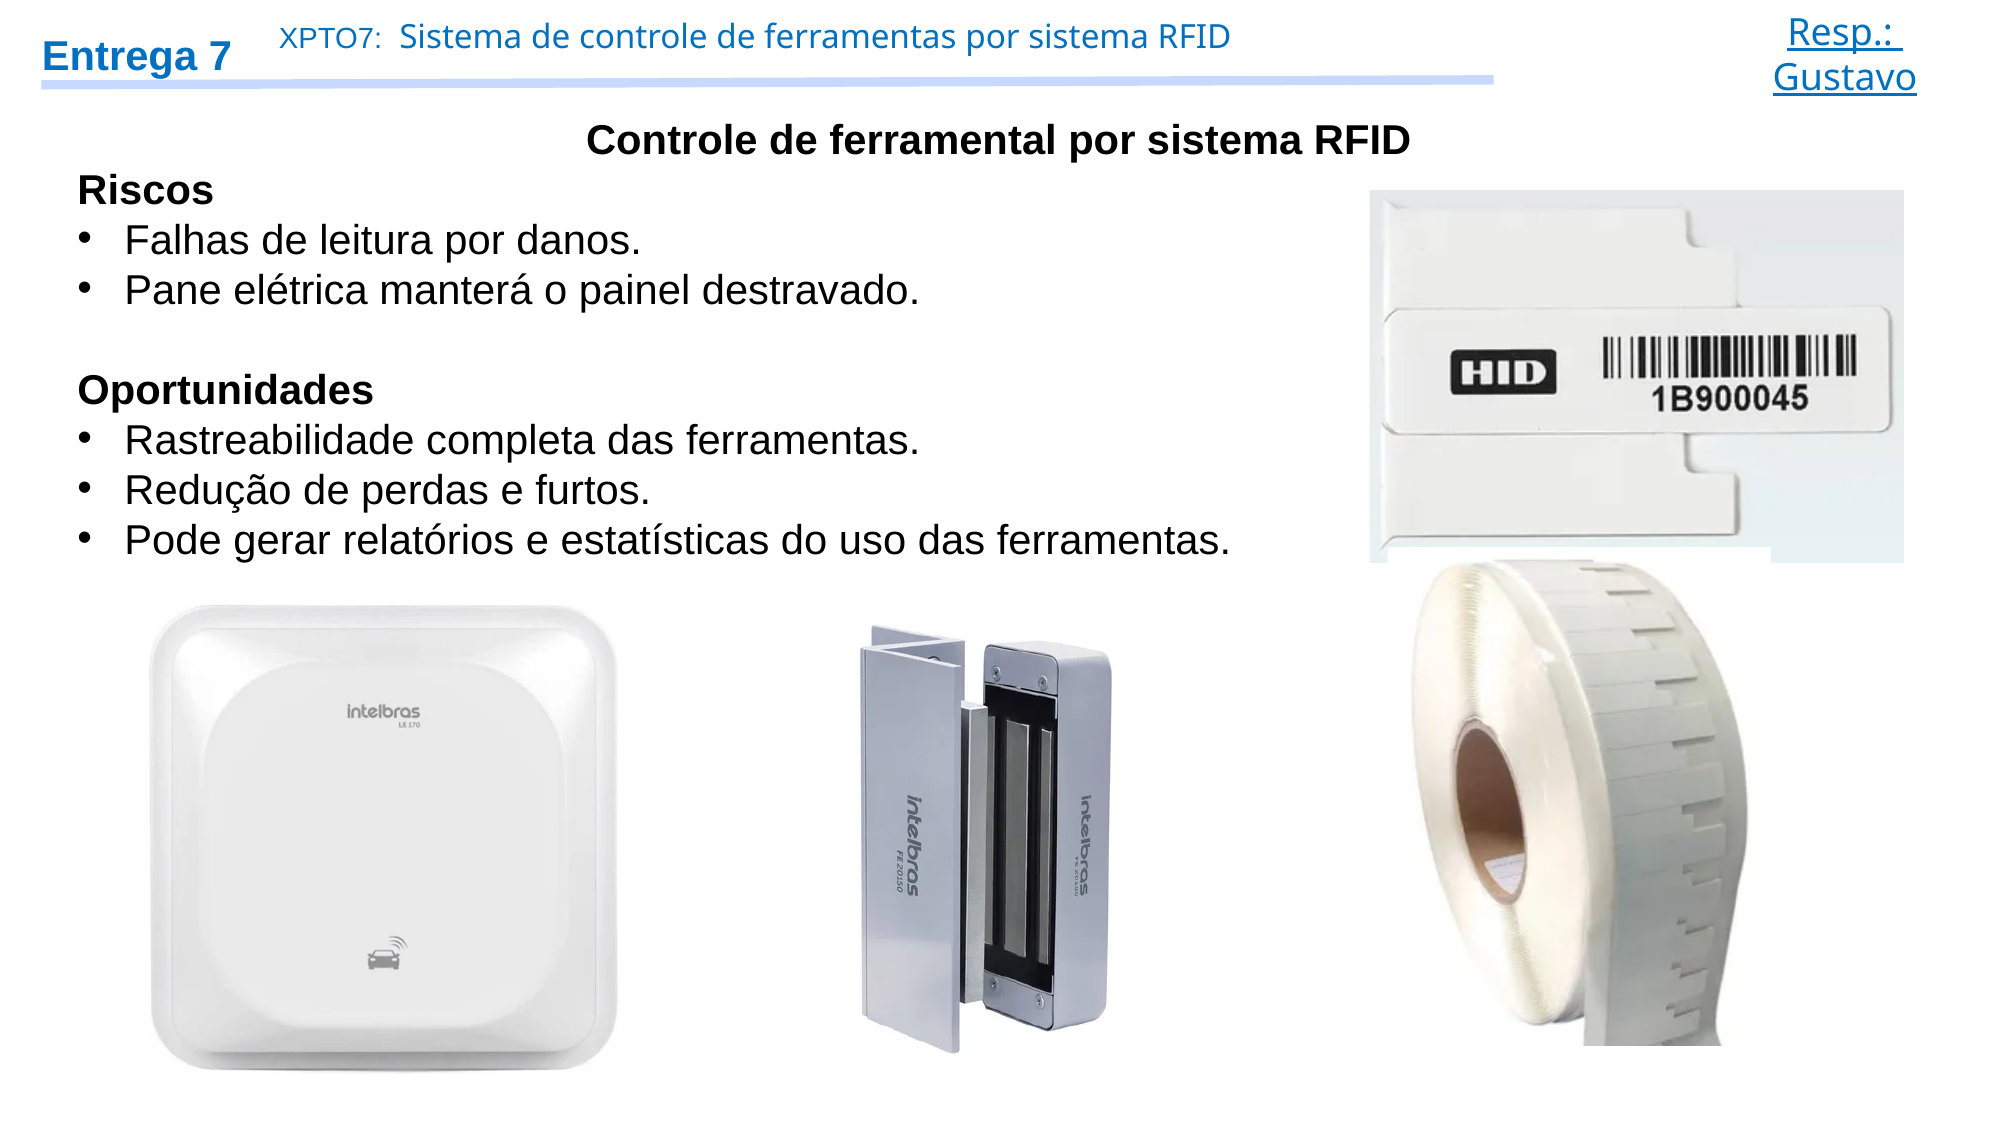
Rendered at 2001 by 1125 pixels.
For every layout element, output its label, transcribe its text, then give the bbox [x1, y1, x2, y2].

picture [846, 603, 1125, 1074]
text_box XPTO7: Sistema de controle de ferramentas por sistema RFID [263, 7, 1686, 63]
text_box Resp.: Gustavo [1700, 0, 1990, 105]
text_box Entrega 7 [33, 20, 264, 88]
picture [148, 603, 619, 1074]
text_box Controle de ferramental por sistema RFID Riscos Falhas de leitura por danos. Pane elétrica manterá o painel destravado. Oportunidades Rastreabilidade completa das ferramentas. Redução de perdas e furtos. Pode gerar relatórios e estatísticas do uso das ferramentas. [62, 104, 1936, 571]
picture [1369, 189, 1905, 1046]
